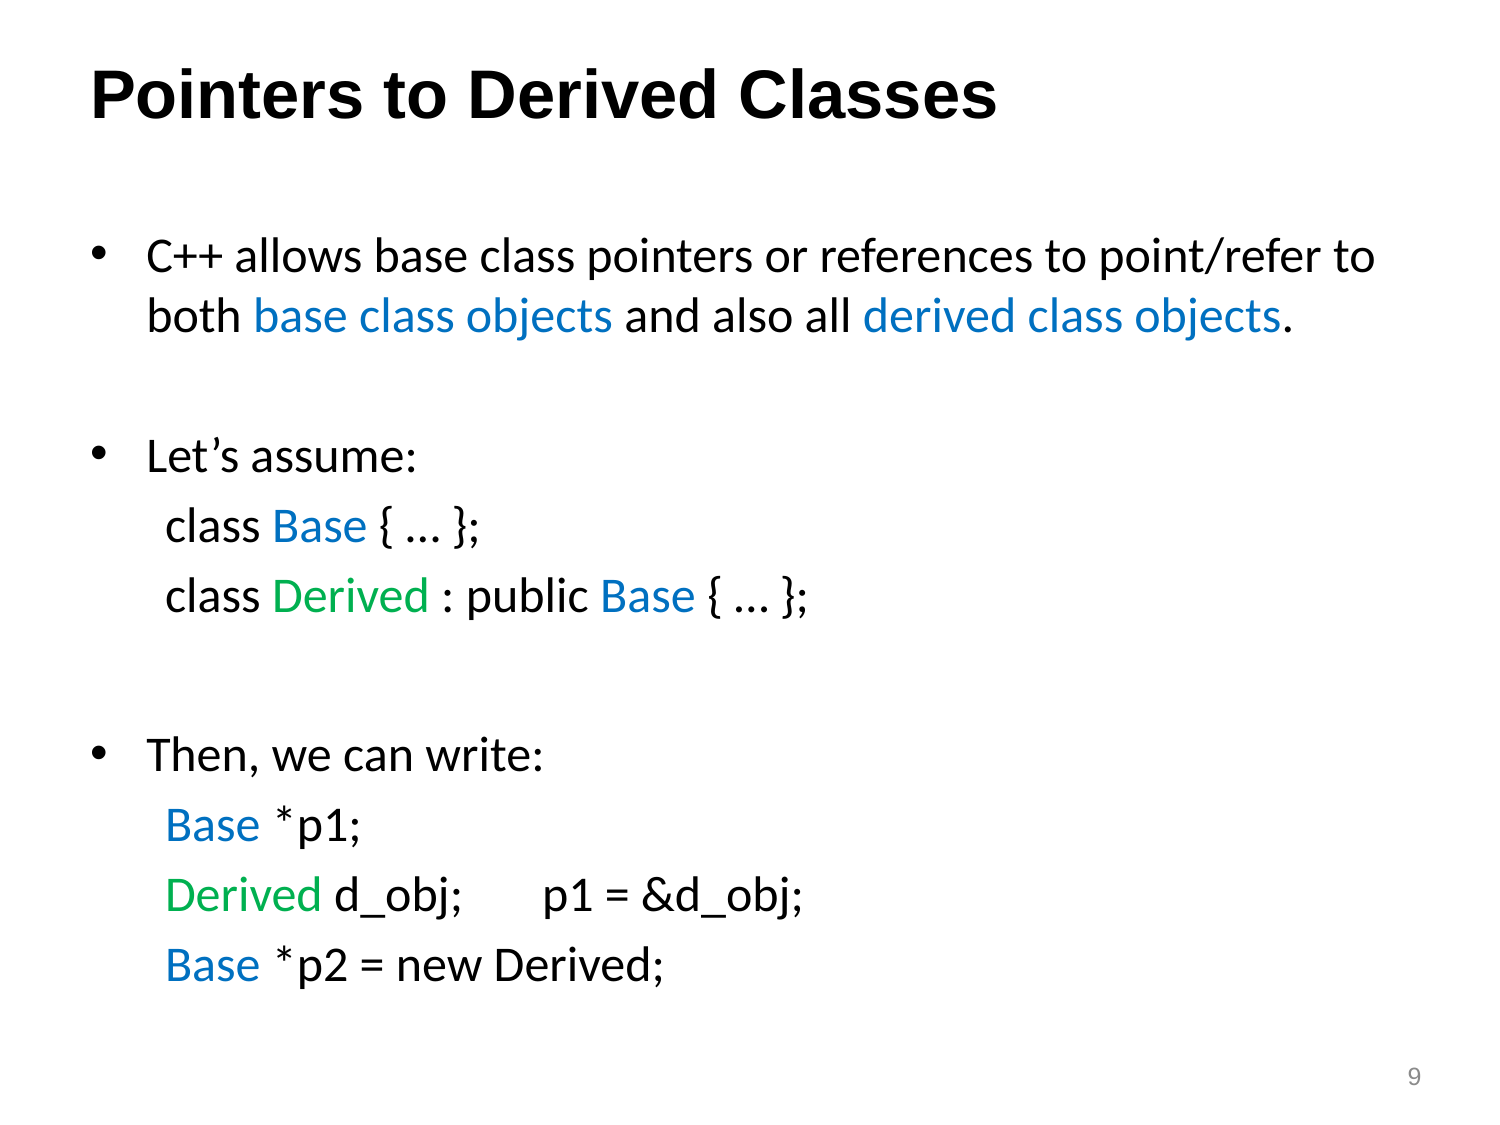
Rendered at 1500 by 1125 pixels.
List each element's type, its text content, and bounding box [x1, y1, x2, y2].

slide_number 9 [1316, 1053, 1437, 1106]
list C++ allows base class pointers or references to point/refer to both base class objects and also all derived class objects. Let’s assume: class Base { … }; class Derived : public Base { … }; Then, we can write: Base *p1; Derived d_obj; p1 = &d_obj; Base *p2 = new Derived; [75, 214, 1437, 1053]
title Pointers to Derived Classes [75, 23, 1425, 160]
